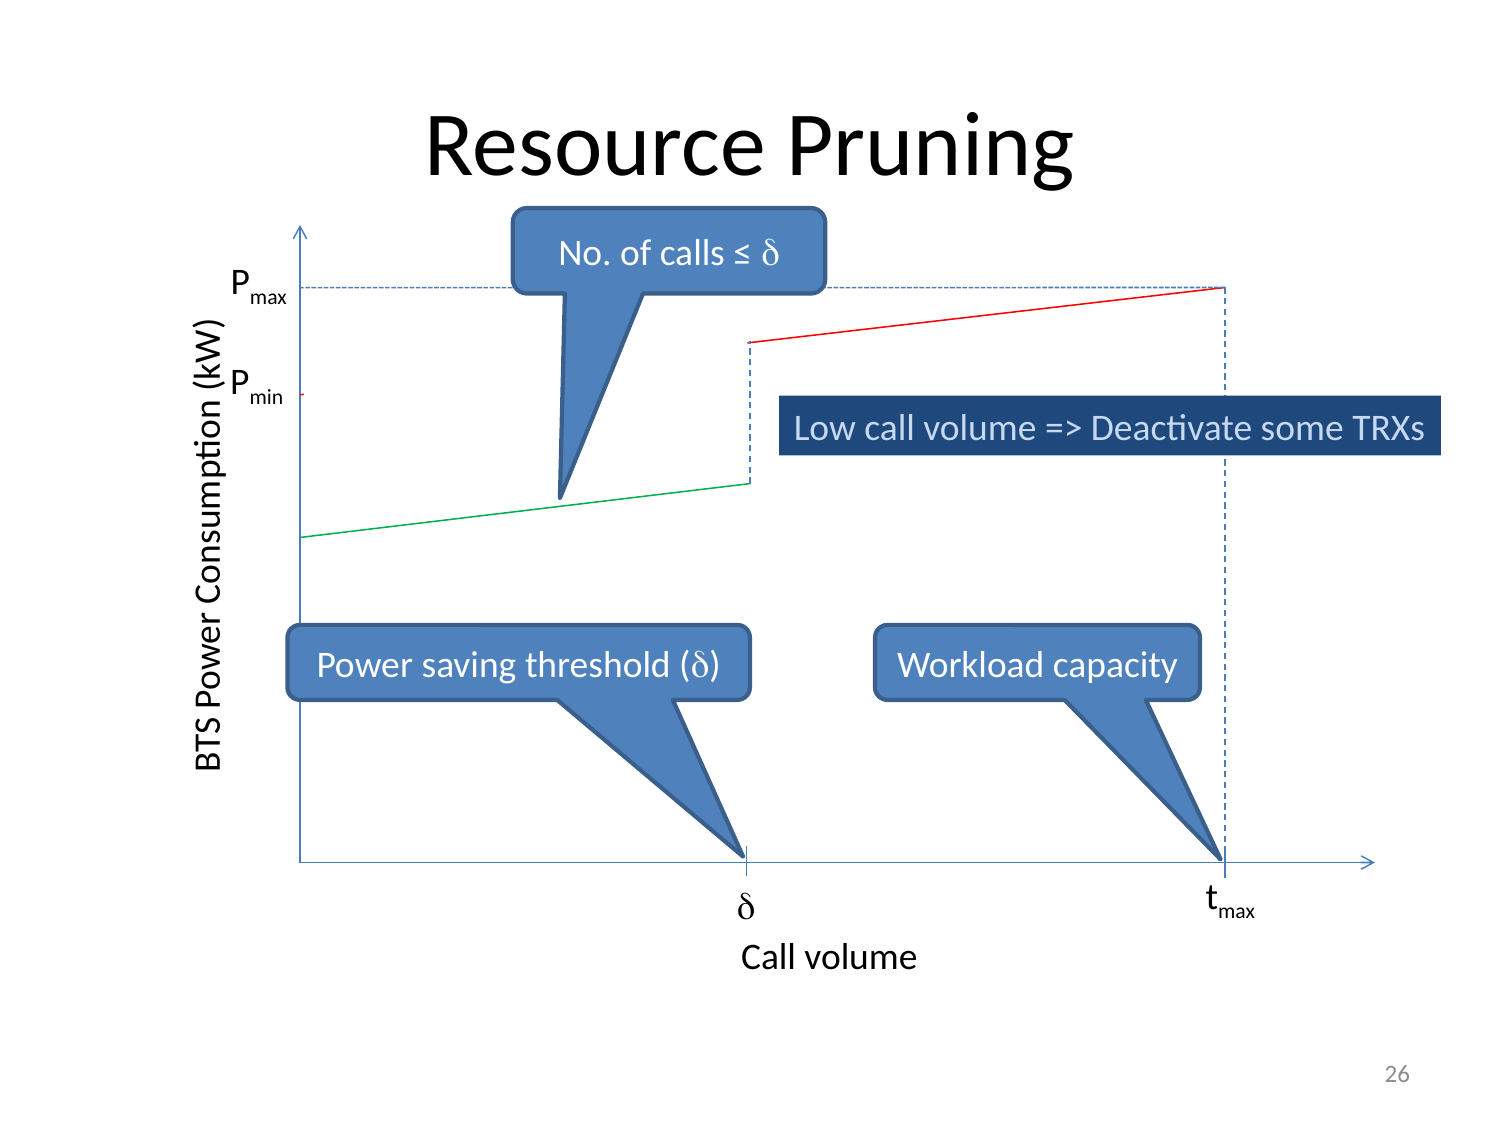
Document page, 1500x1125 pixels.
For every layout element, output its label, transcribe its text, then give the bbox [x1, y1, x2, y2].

text_box d [722, 874, 771, 934]
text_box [299, 483, 751, 538]
text_box Pmin [215, 349, 295, 416]
text_box Pmax [215, 249, 295, 316]
title Resource Pruning [75, 45, 1425, 233]
text_box Call volume [726, 924, 933, 985]
text_box No. of calls ≤ d [558, 403, 601, 481]
text_box Low call volume => Deactivate some TRXs [1229, 395, 1441, 456]
text_box Workload capacity [872, 622, 1219, 860]
text_box tmax [1190, 871, 1271, 931]
slide_number 26 [1074, 1042, 1425, 1103]
text_box Power saving threshold (d) [304, 622, 753, 858]
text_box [299, 295, 1220, 395]
text_box Low call volume => Deactivate some TRXs [779, 403, 1220, 456]
text_box No. of calls ≤ d [510, 205, 828, 284]
text_box Power saving threshold (d) [285, 623, 295, 702]
text_box BTS Power Consumption (kW) [174, 303, 235, 788]
